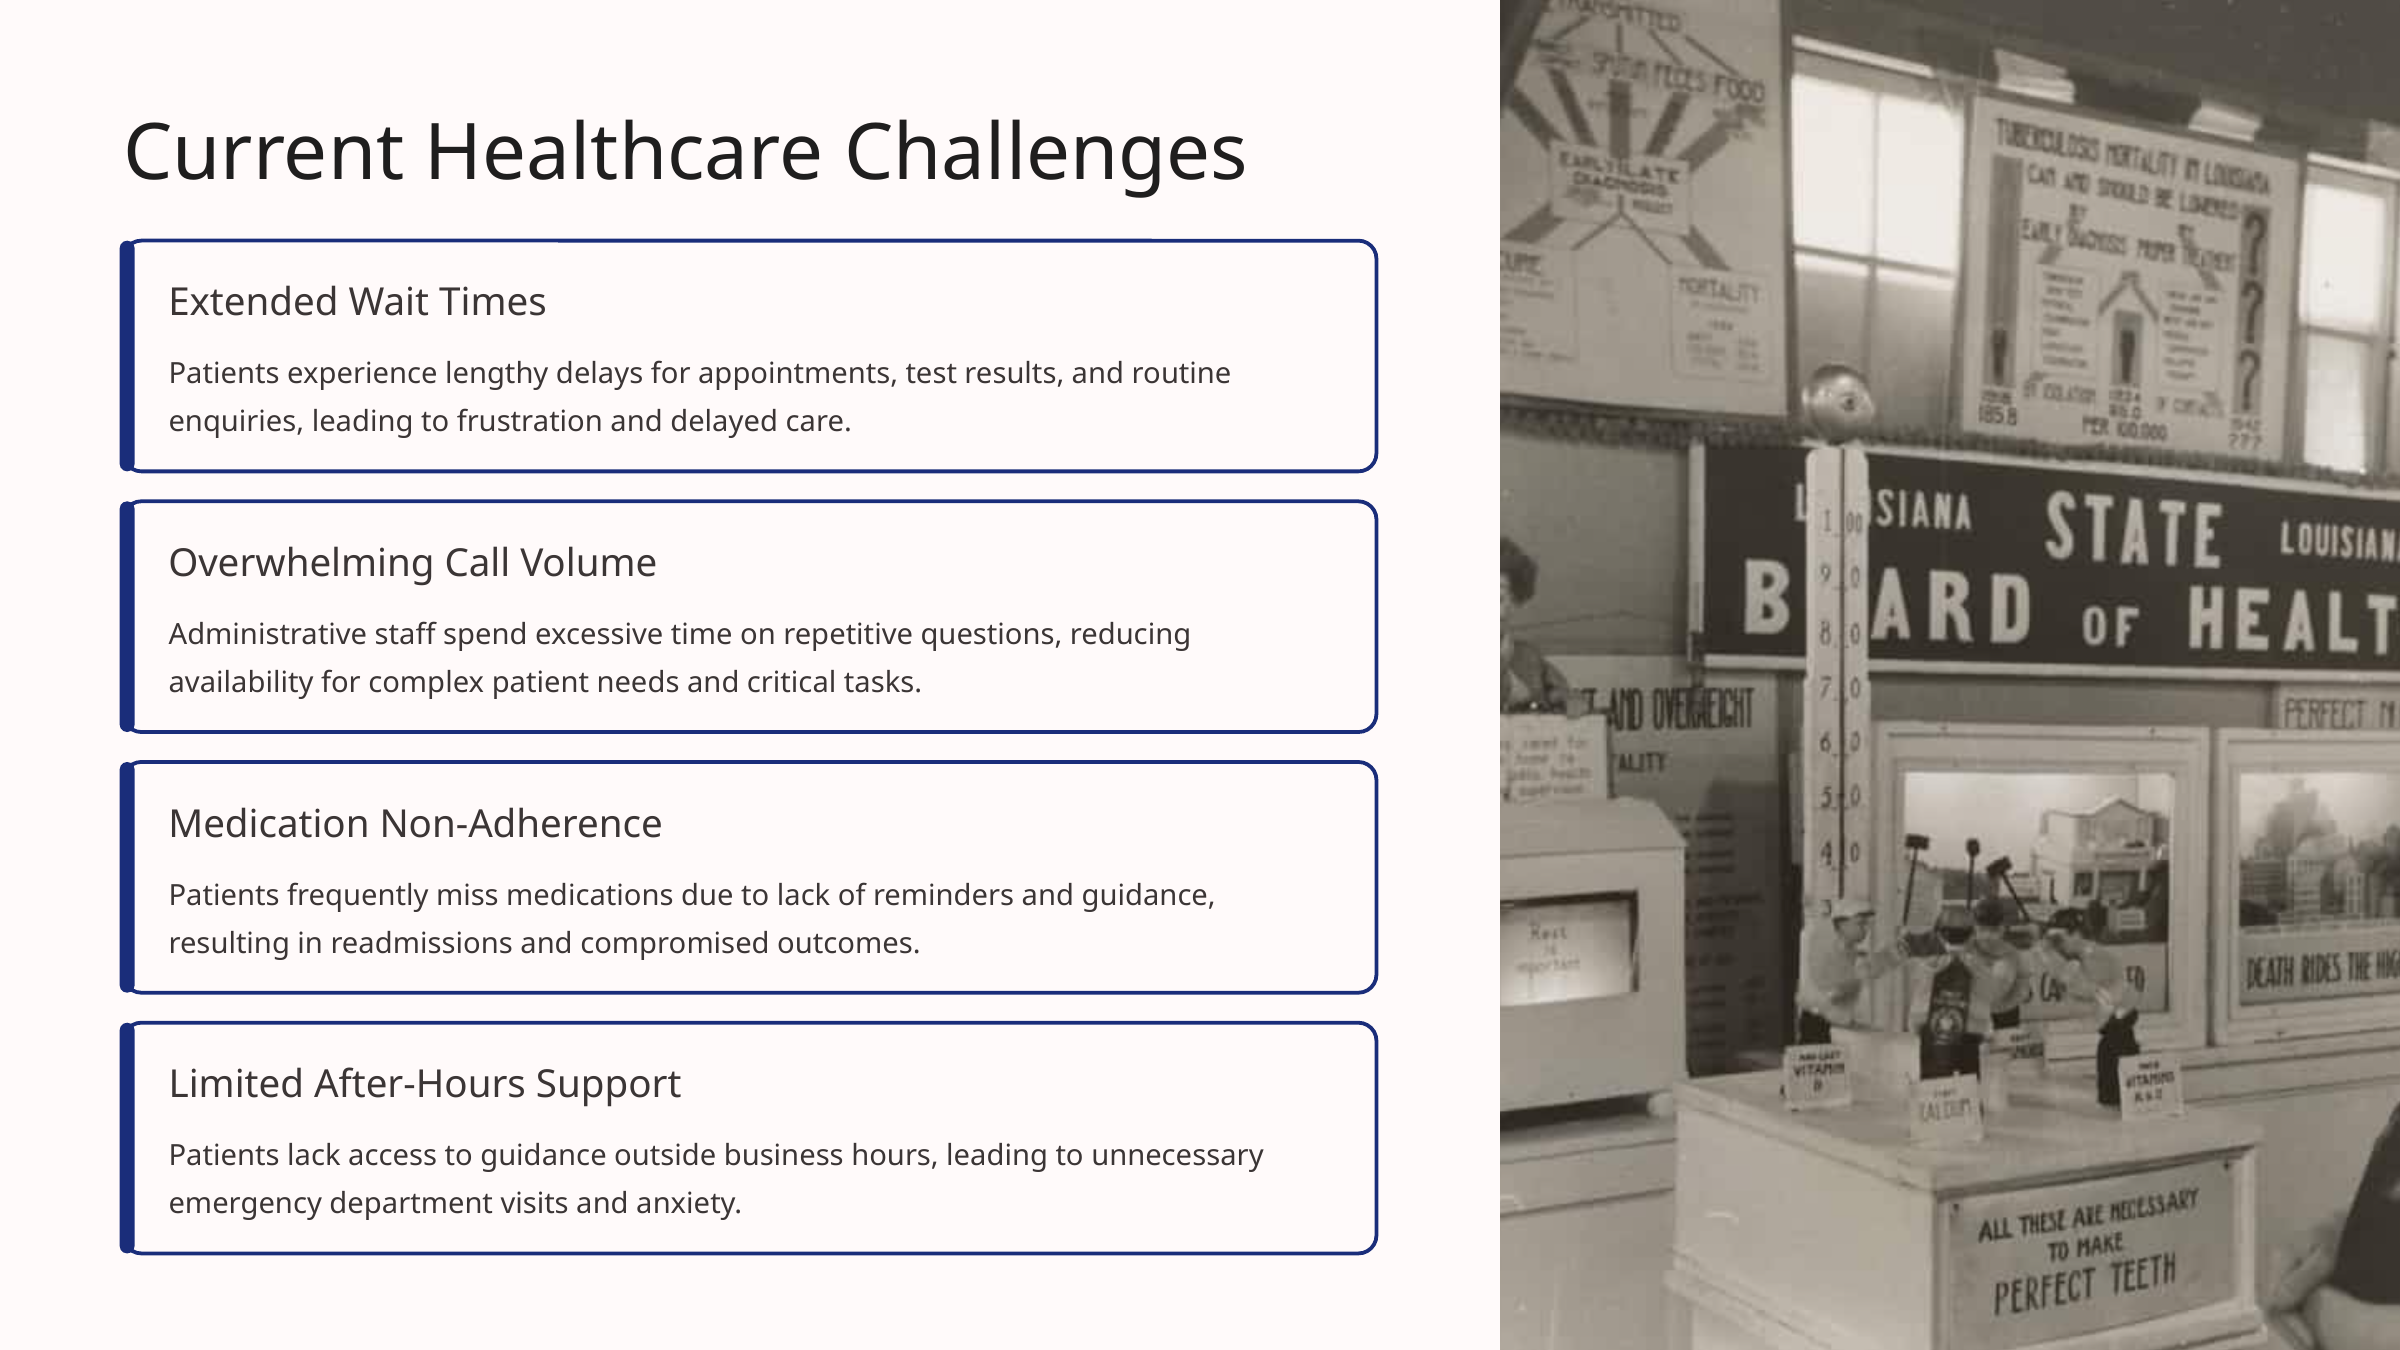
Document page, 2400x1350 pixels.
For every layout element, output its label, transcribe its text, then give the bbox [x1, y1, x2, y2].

text_box [119, 501, 135, 733]
text_box Overwhelming Call Volume [168, 535, 717, 585]
text_box Patients lack access to guidance outside business hours, leading to unnecessary emergency department visits and anxiety. [168, 1123, 1343, 1220]
text_box Patients experience lengthy delays for appointments, test results, and routine enquiries, leading to frustration and delayed care. [168, 341, 1343, 438]
text_box [133, 1022, 1377, 1254]
text_box Current Healthcare Challenges [123, 97, 1352, 196]
text_box Administrative staff spend excessive time on repetitive questions, reducing availability for complex patient needs and critical tasks. [168, 602, 1343, 699]
text_box [133, 501, 1377, 733]
text_box [119, 761, 135, 993]
text_box Extended Wait Times [168, 274, 597, 324]
text_box [119, 240, 135, 472]
text_box [133, 240, 1377, 472]
text_box [133, 761, 1377, 993]
text_box Medication Non-Adherence [168, 795, 719, 846]
text_box Limited After-Hours Support [168, 1056, 742, 1106]
text_box Patients frequently miss medications due to lack of reminders and guidance, resulting in readmissions and compromised outcomes. [168, 863, 1343, 959]
text_box [119, 1022, 135, 1254]
picture [1499, 0, 2400, 1350]
